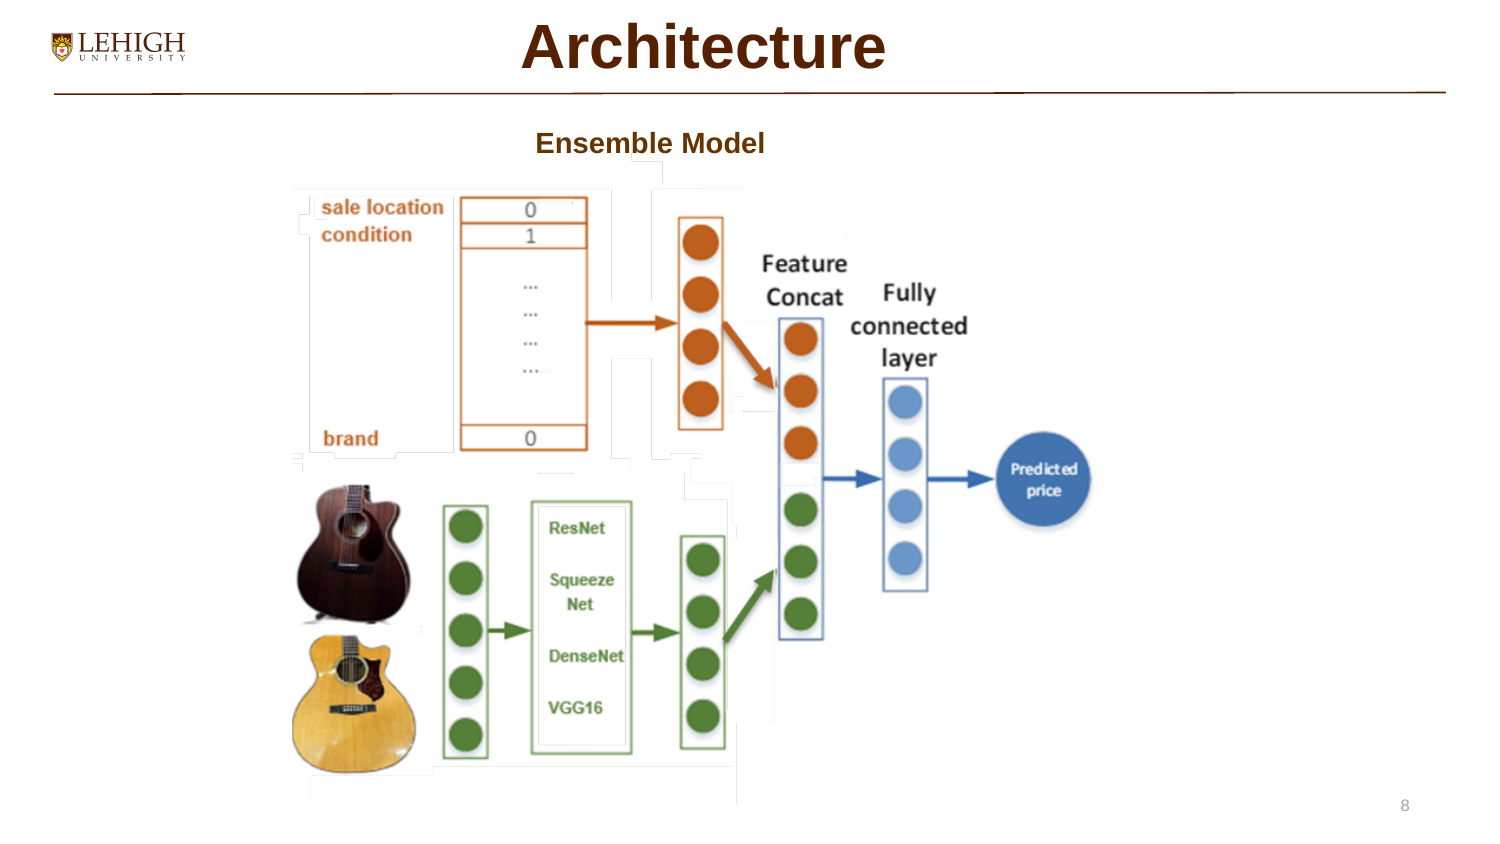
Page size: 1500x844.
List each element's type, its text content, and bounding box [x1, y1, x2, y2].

picture [291, 150, 1146, 805]
picture [43, 24, 193, 71]
text_box Ensemble Model [520, 116, 829, 149]
text_box Architecture [505, 0, 1334, 86]
